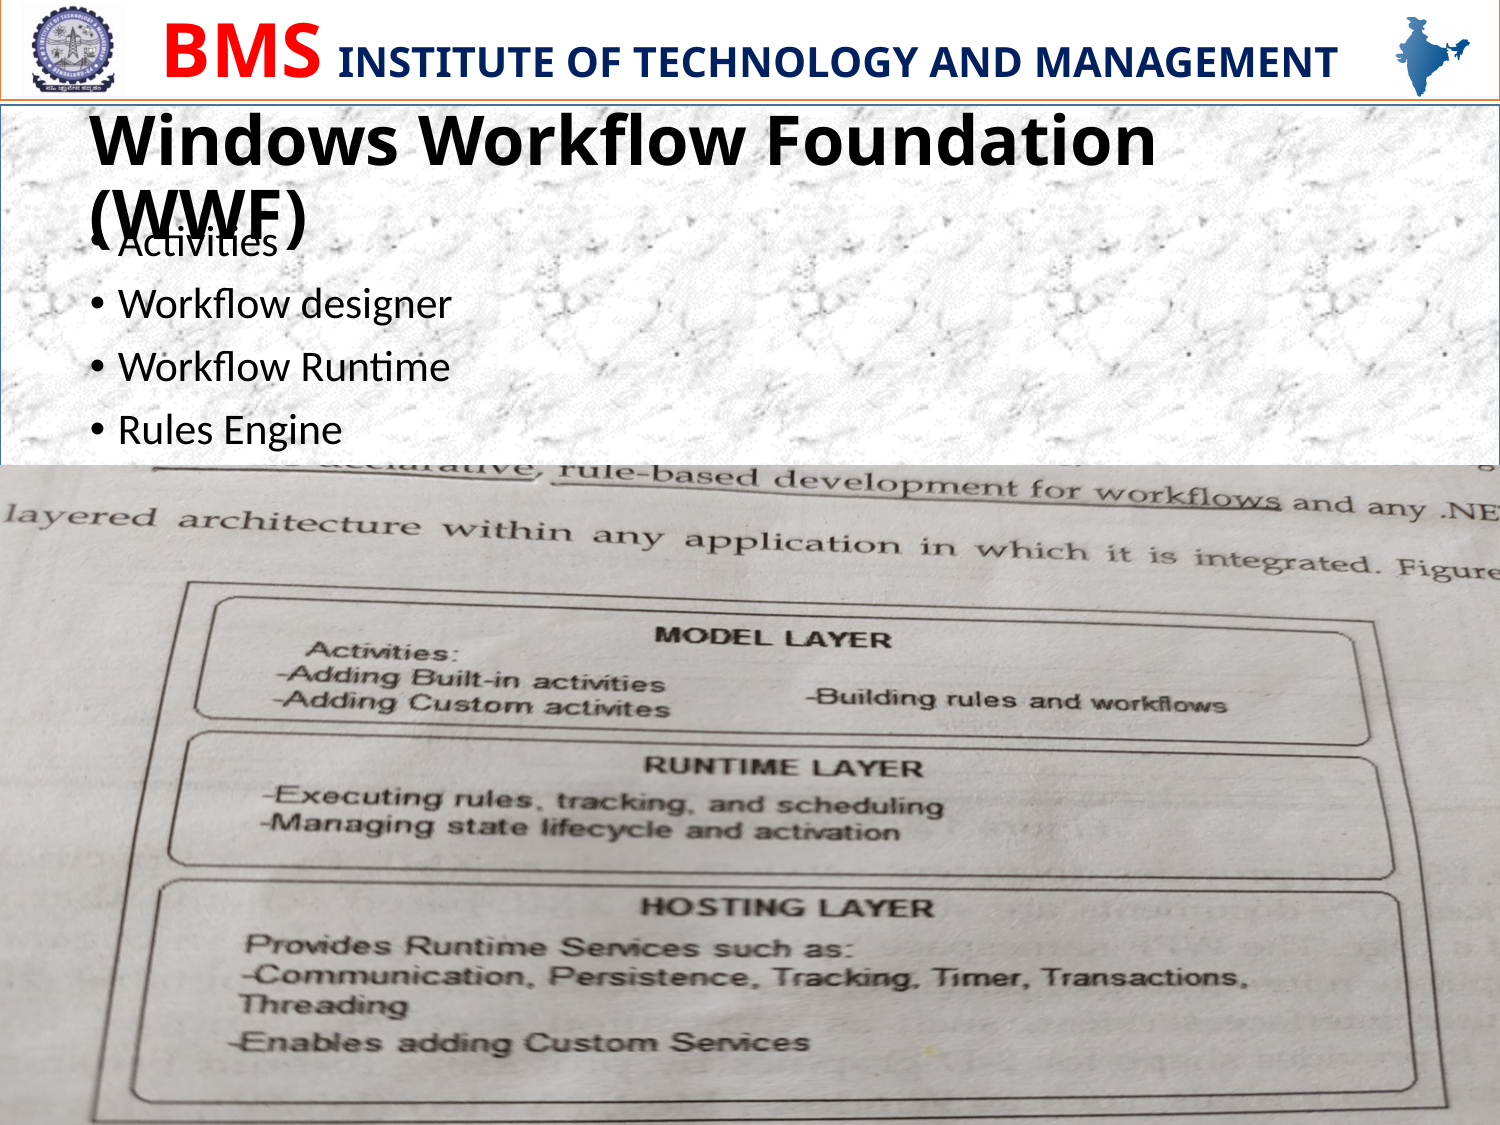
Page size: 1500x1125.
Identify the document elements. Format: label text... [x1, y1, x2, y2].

picture [1394, 17, 1471, 98]
list Activities Workflow designer Workflow Runtime Rules Engine [75, 210, 1425, 465]
title Windows Workflow Foundation (WWF) [75, 98, 1425, 190]
picture [0, 106, 1500, 1125]
picture [22, 2, 126, 98]
